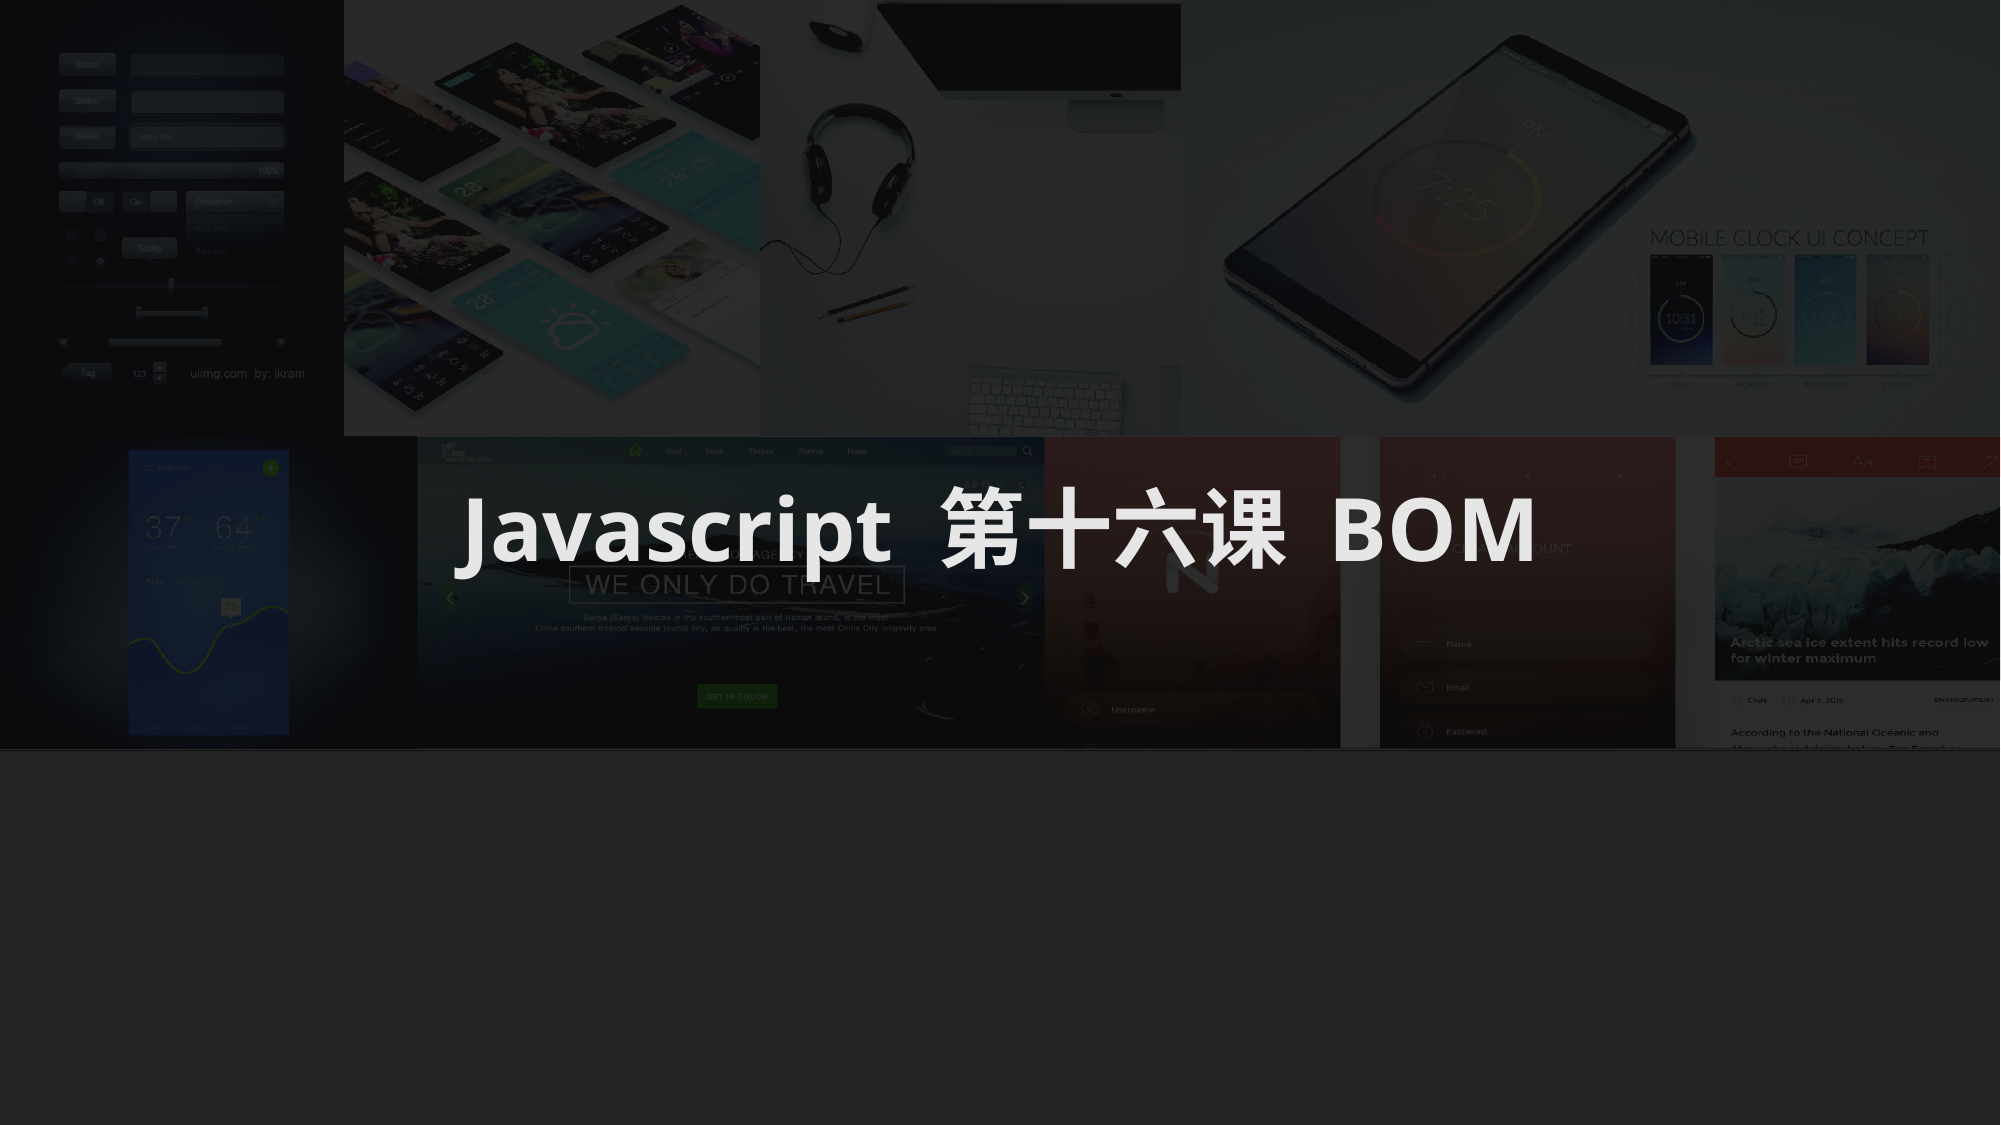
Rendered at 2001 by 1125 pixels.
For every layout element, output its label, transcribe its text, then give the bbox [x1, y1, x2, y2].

text_box Javascript 第十六课 BOM [446, 466, 2000, 596]
